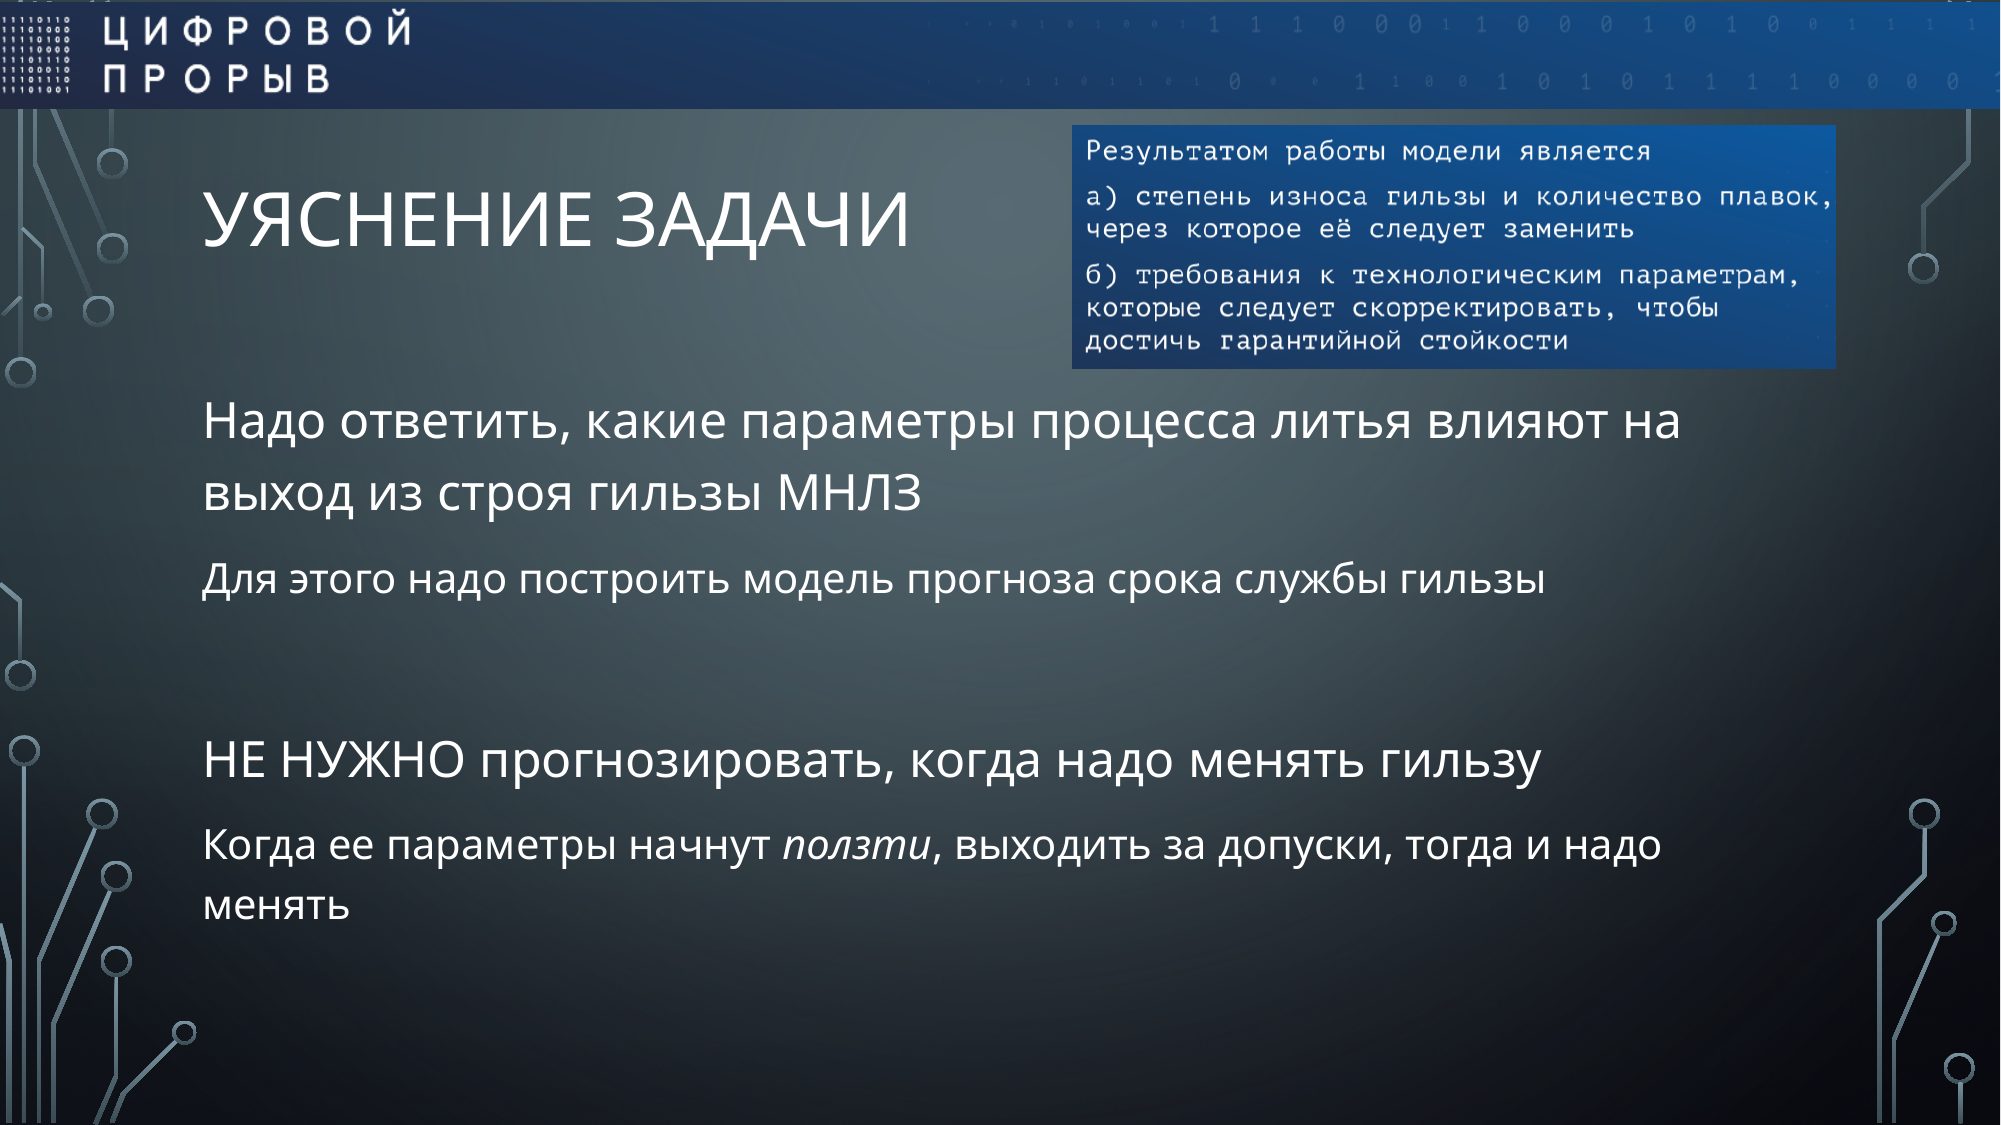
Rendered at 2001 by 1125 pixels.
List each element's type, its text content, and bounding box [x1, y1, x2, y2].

title УЯСНЕНИЕ ЗАДАЧИ [187, 109, 1813, 344]
picture [0, 2, 2000, 109]
list Надо ответить, какие параметры процесса литья влияют на выход из строя гильзы МНЛЗ Для этого надо построить модель прогноза срока службы гильзы НЕ НУЖНО прогнозировать, когда надо менять гильзу Когда ее параметры начнут ползти, выходить за допуски, тогда и надо менять [187, 369, 1813, 950]
picture [1071, 124, 1837, 370]
